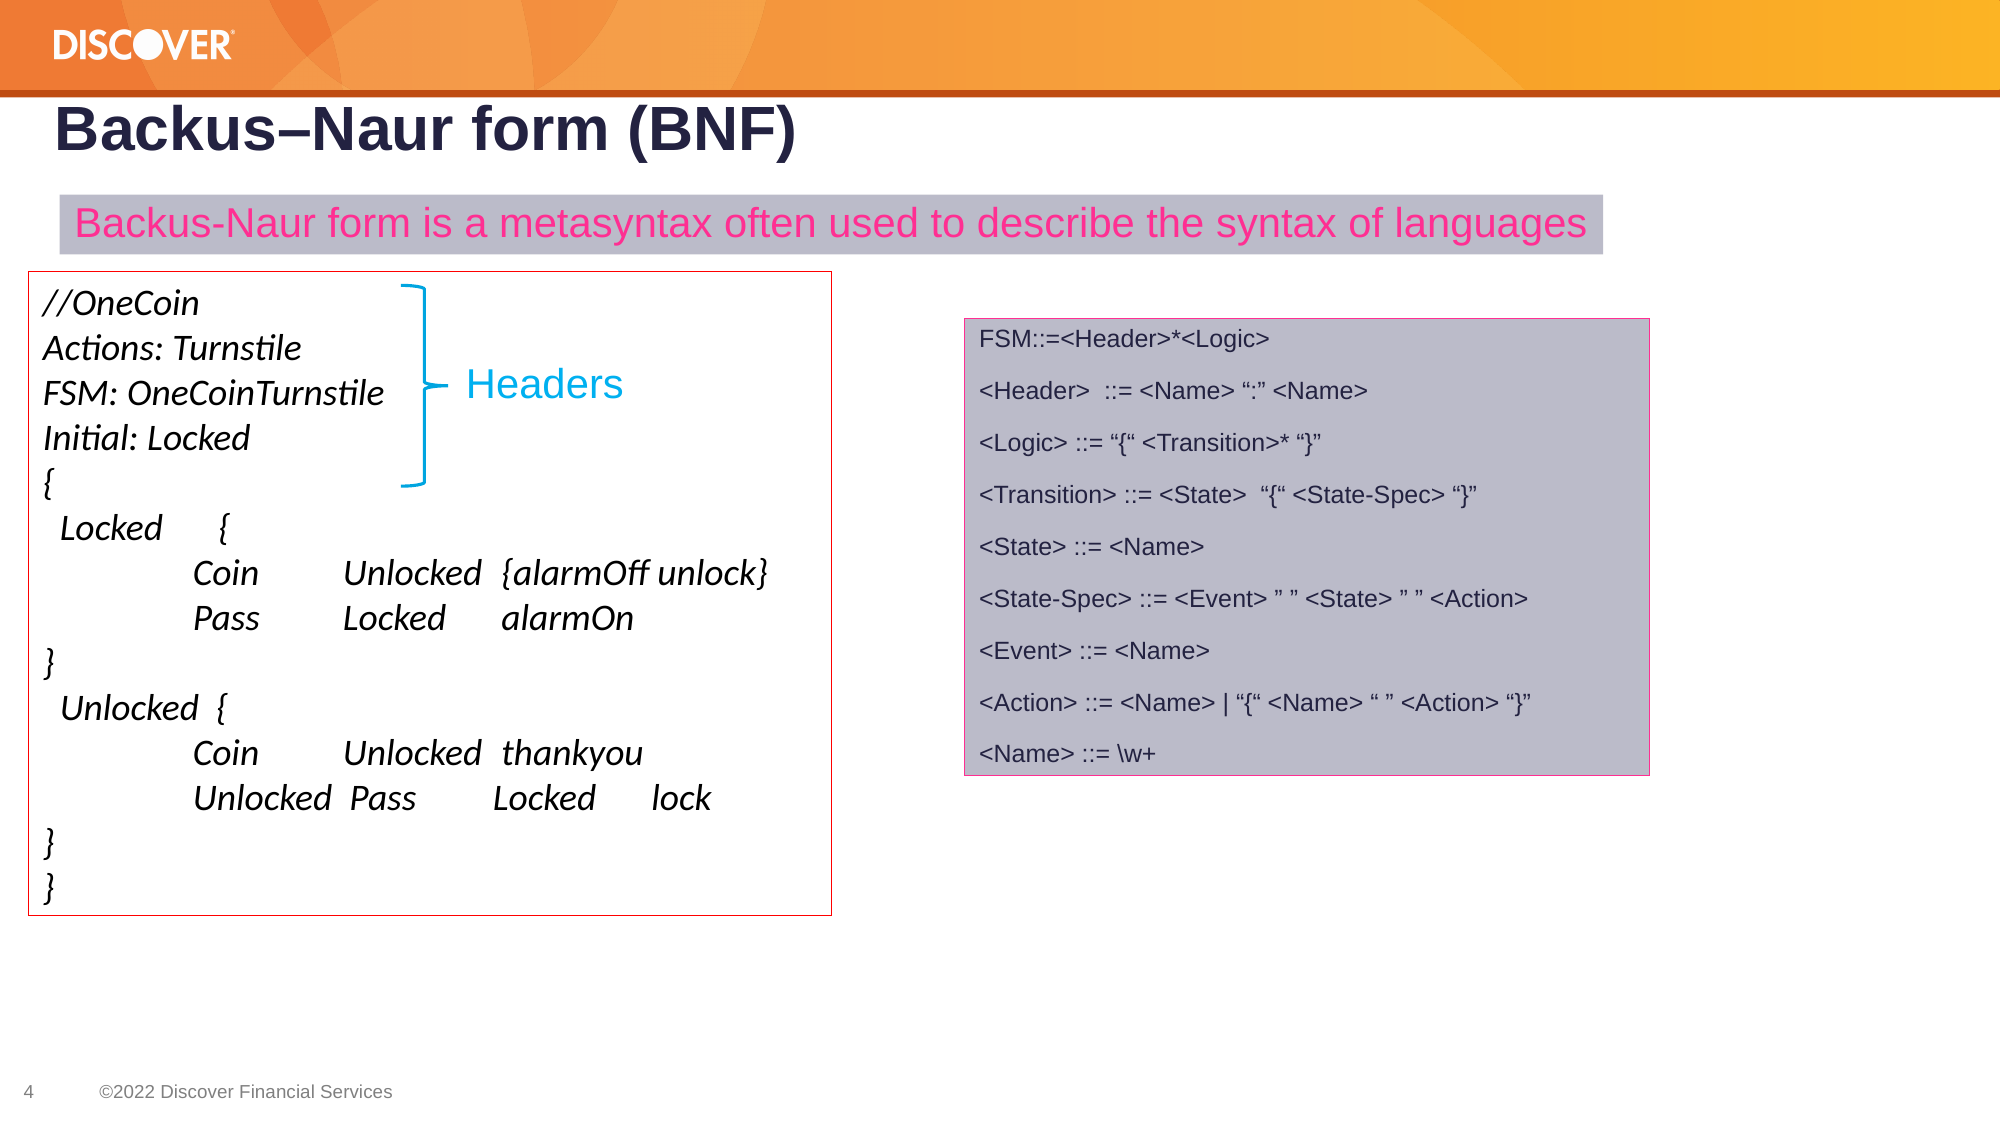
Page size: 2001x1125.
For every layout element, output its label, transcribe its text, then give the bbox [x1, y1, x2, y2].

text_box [28, 271, 832, 923]
picture [0, 0, 1795, 90]
title Backus–Naur form (BNF) [54, 97, 1945, 225]
text_box Backus-Naur form is a metasyntax often used to describe the syntax of languages [59, 194, 1604, 255]
text_box FSM::=<Header>*<Logic> <Header> ::= <Name> “:” <Name> <Logic> ::= “{“ <Transition>* “}” <Transition> ::= <State> “{“ <State-Spec> “}” <State> ::= <Name> <State-Spec> ::= <Event> ” ” <State> ” ” <Action> <Event> ::= <Name> <Action> ::= <Name> | “{“ <Name> “ ” <Action> “}” <Name> ::= \w+ [964, 318, 1650, 776]
